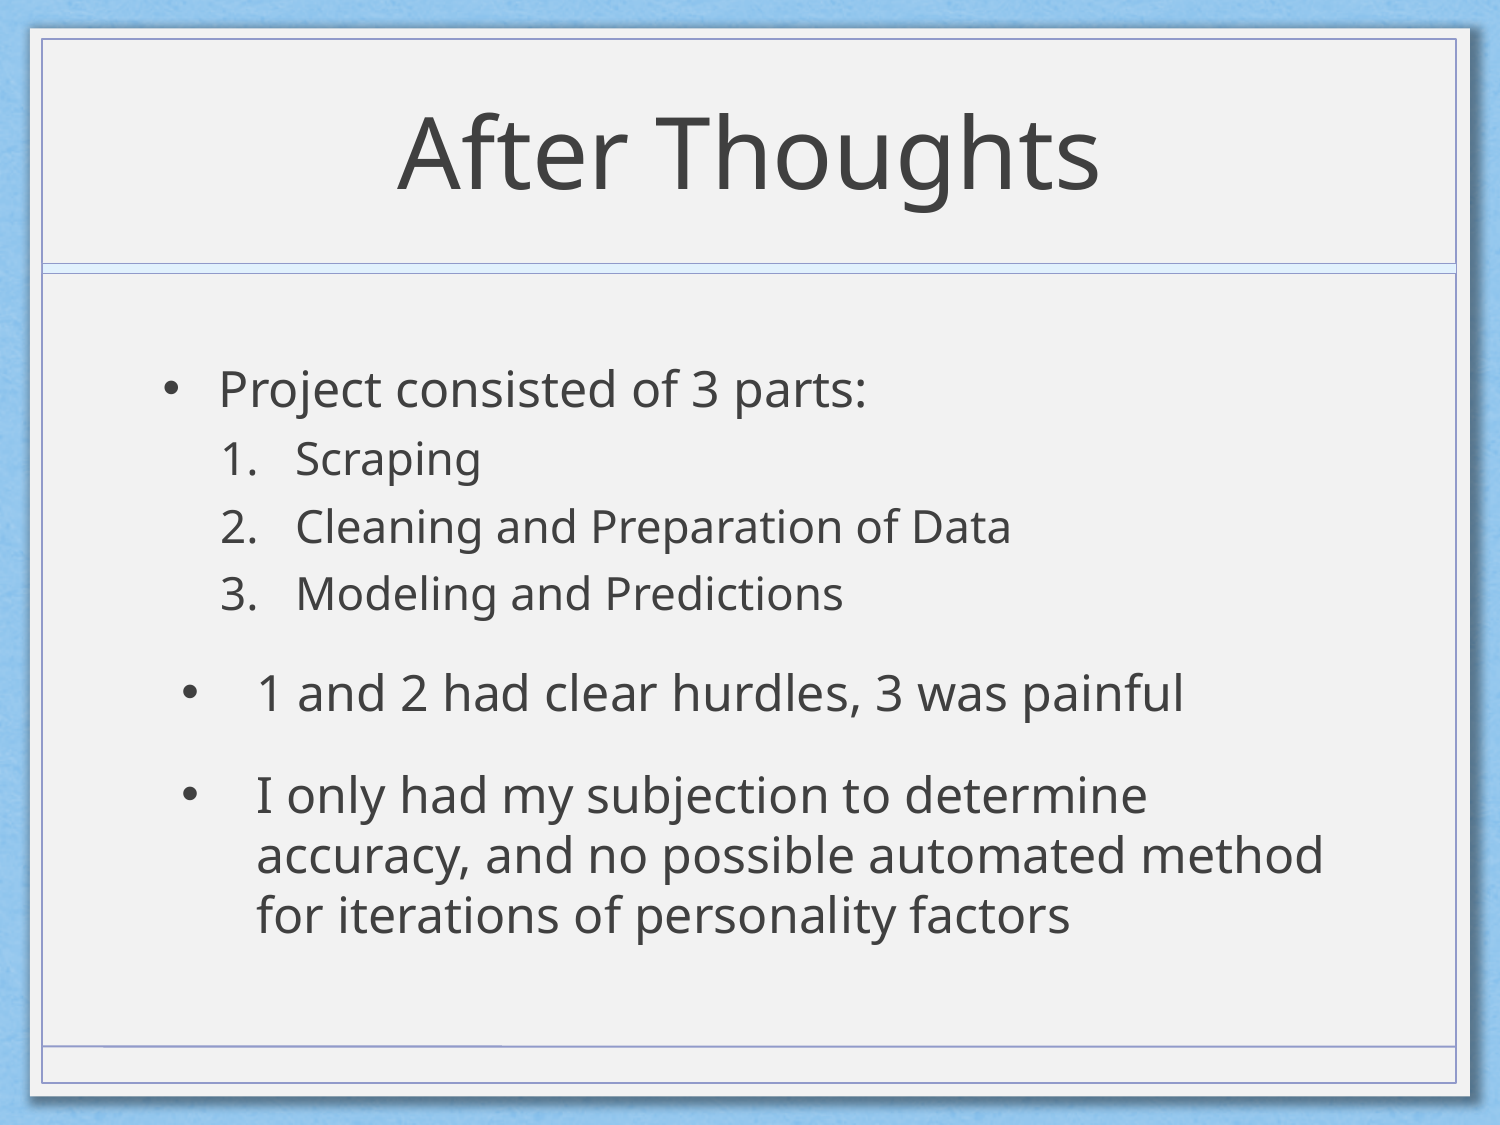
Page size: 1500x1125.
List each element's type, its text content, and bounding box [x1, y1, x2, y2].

list Project consisted of 3 parts: Scraping Cleaning and Preparation of Data Modeling and Predictions 1 and 2 had clear hurdles, 3 was painful I only had my subjection to determine accuracy, and no possible automated method for iterations of personality factors [147, 350, 1353, 995]
title After Thoughts [147, 40, 1353, 260]
